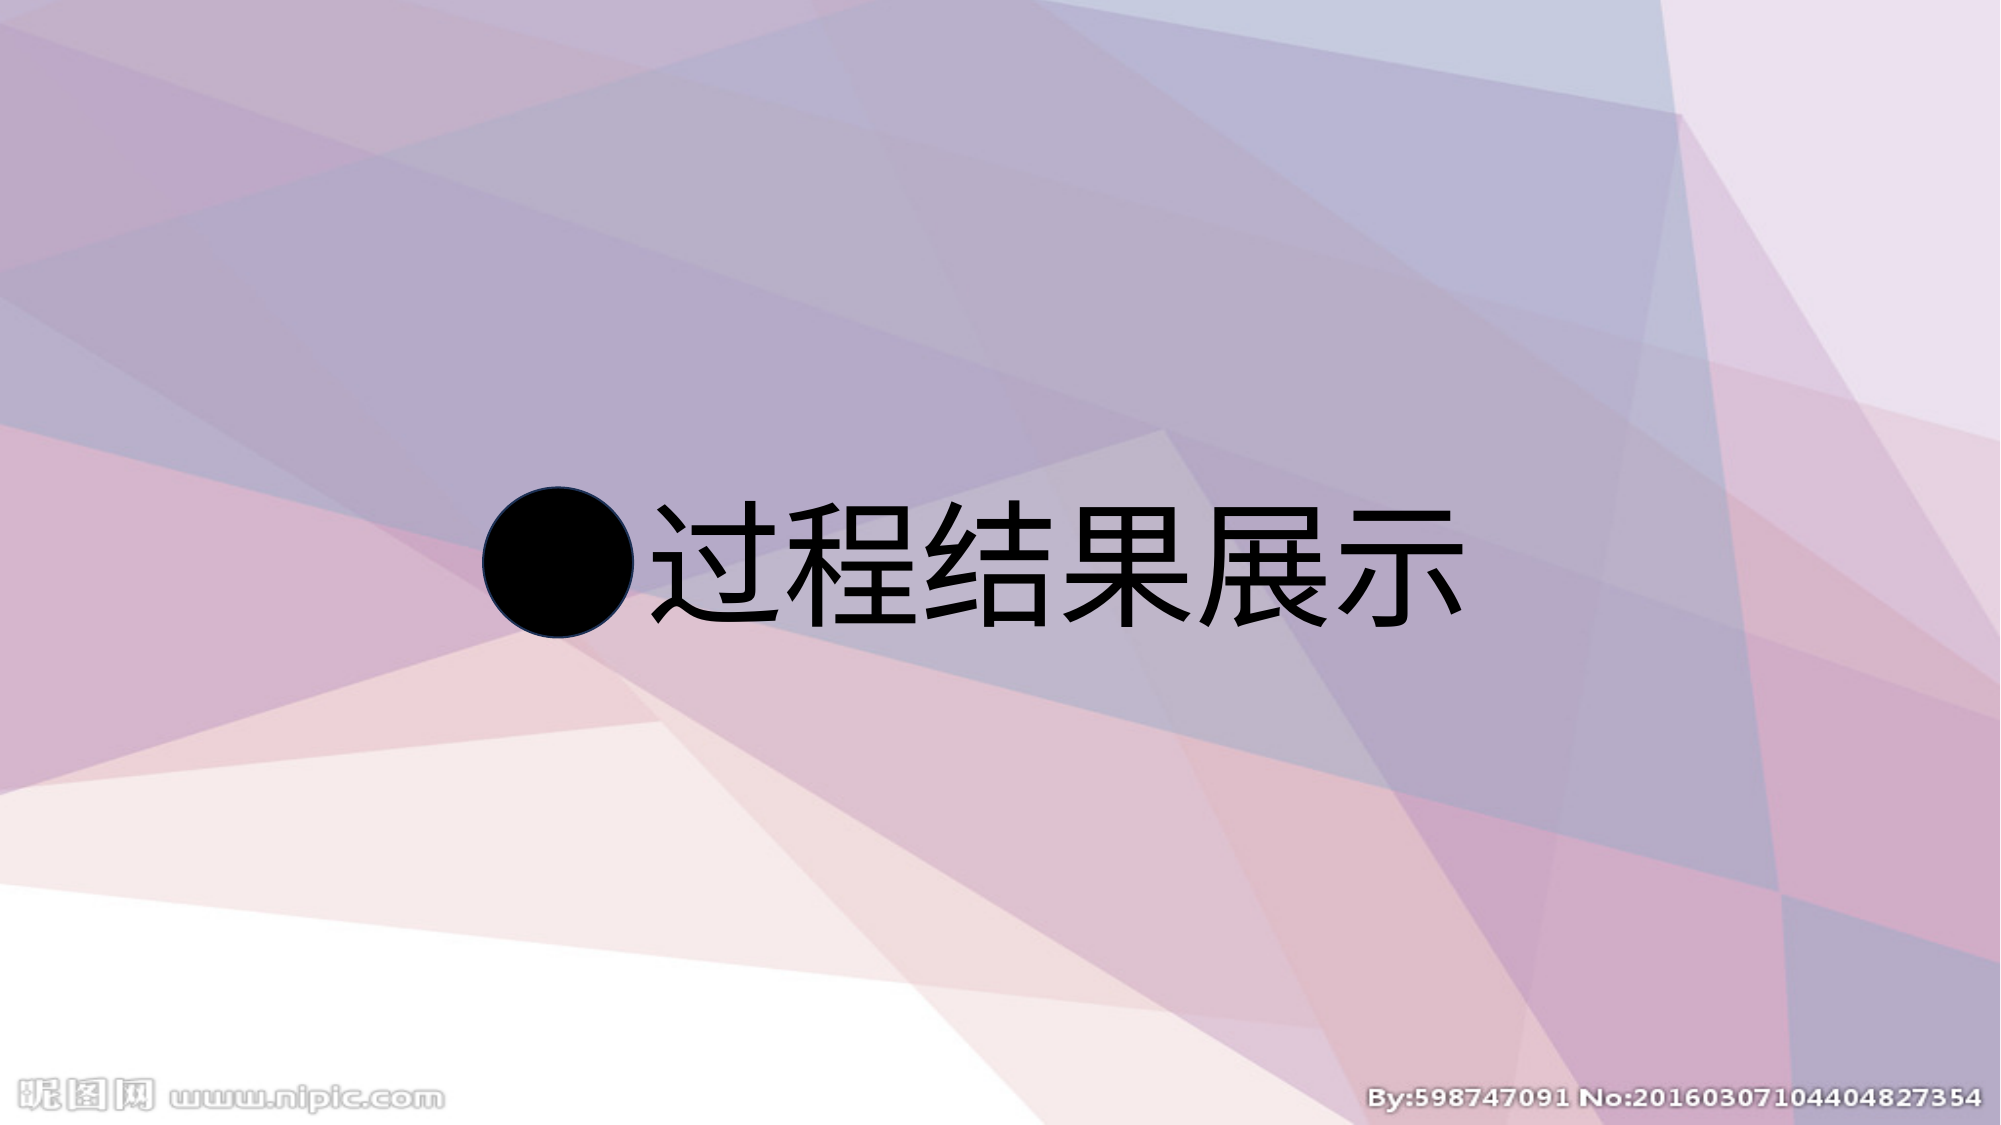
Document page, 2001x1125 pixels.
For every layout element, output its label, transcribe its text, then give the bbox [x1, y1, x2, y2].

text_box [482, 486, 631, 639]
picture [0, 0, 2001, 1125]
text_box 过程结果展示 [631, 471, 1600, 652]
